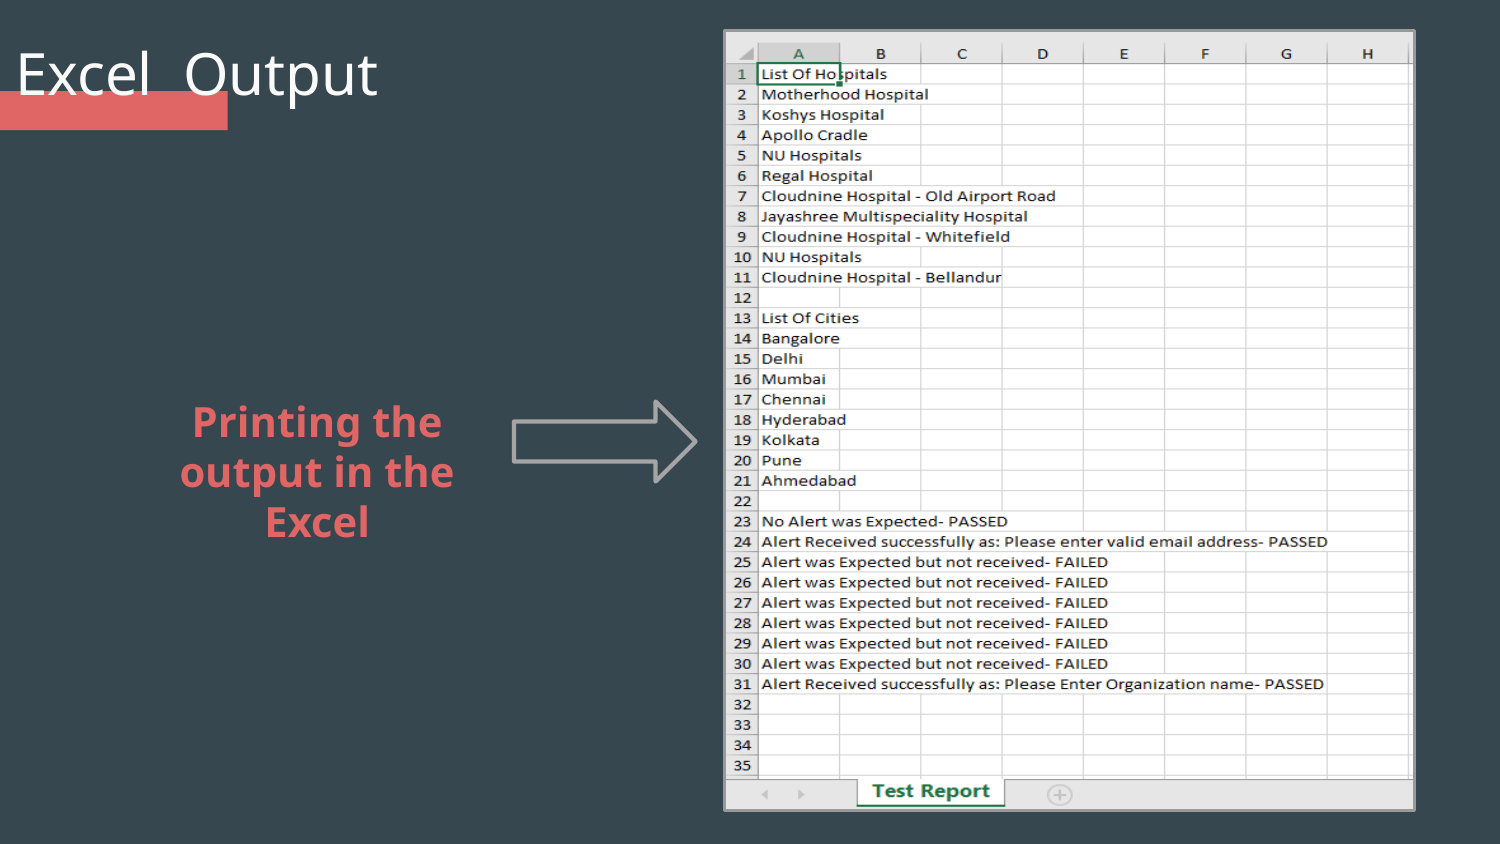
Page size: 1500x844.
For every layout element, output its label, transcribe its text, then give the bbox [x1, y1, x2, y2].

title Excel Output [0, 11, 1192, 95]
text_box Printing the output in the Excel [149, 388, 485, 554]
picture [725, 31, 1413, 810]
text_box [511, 399, 698, 484]
